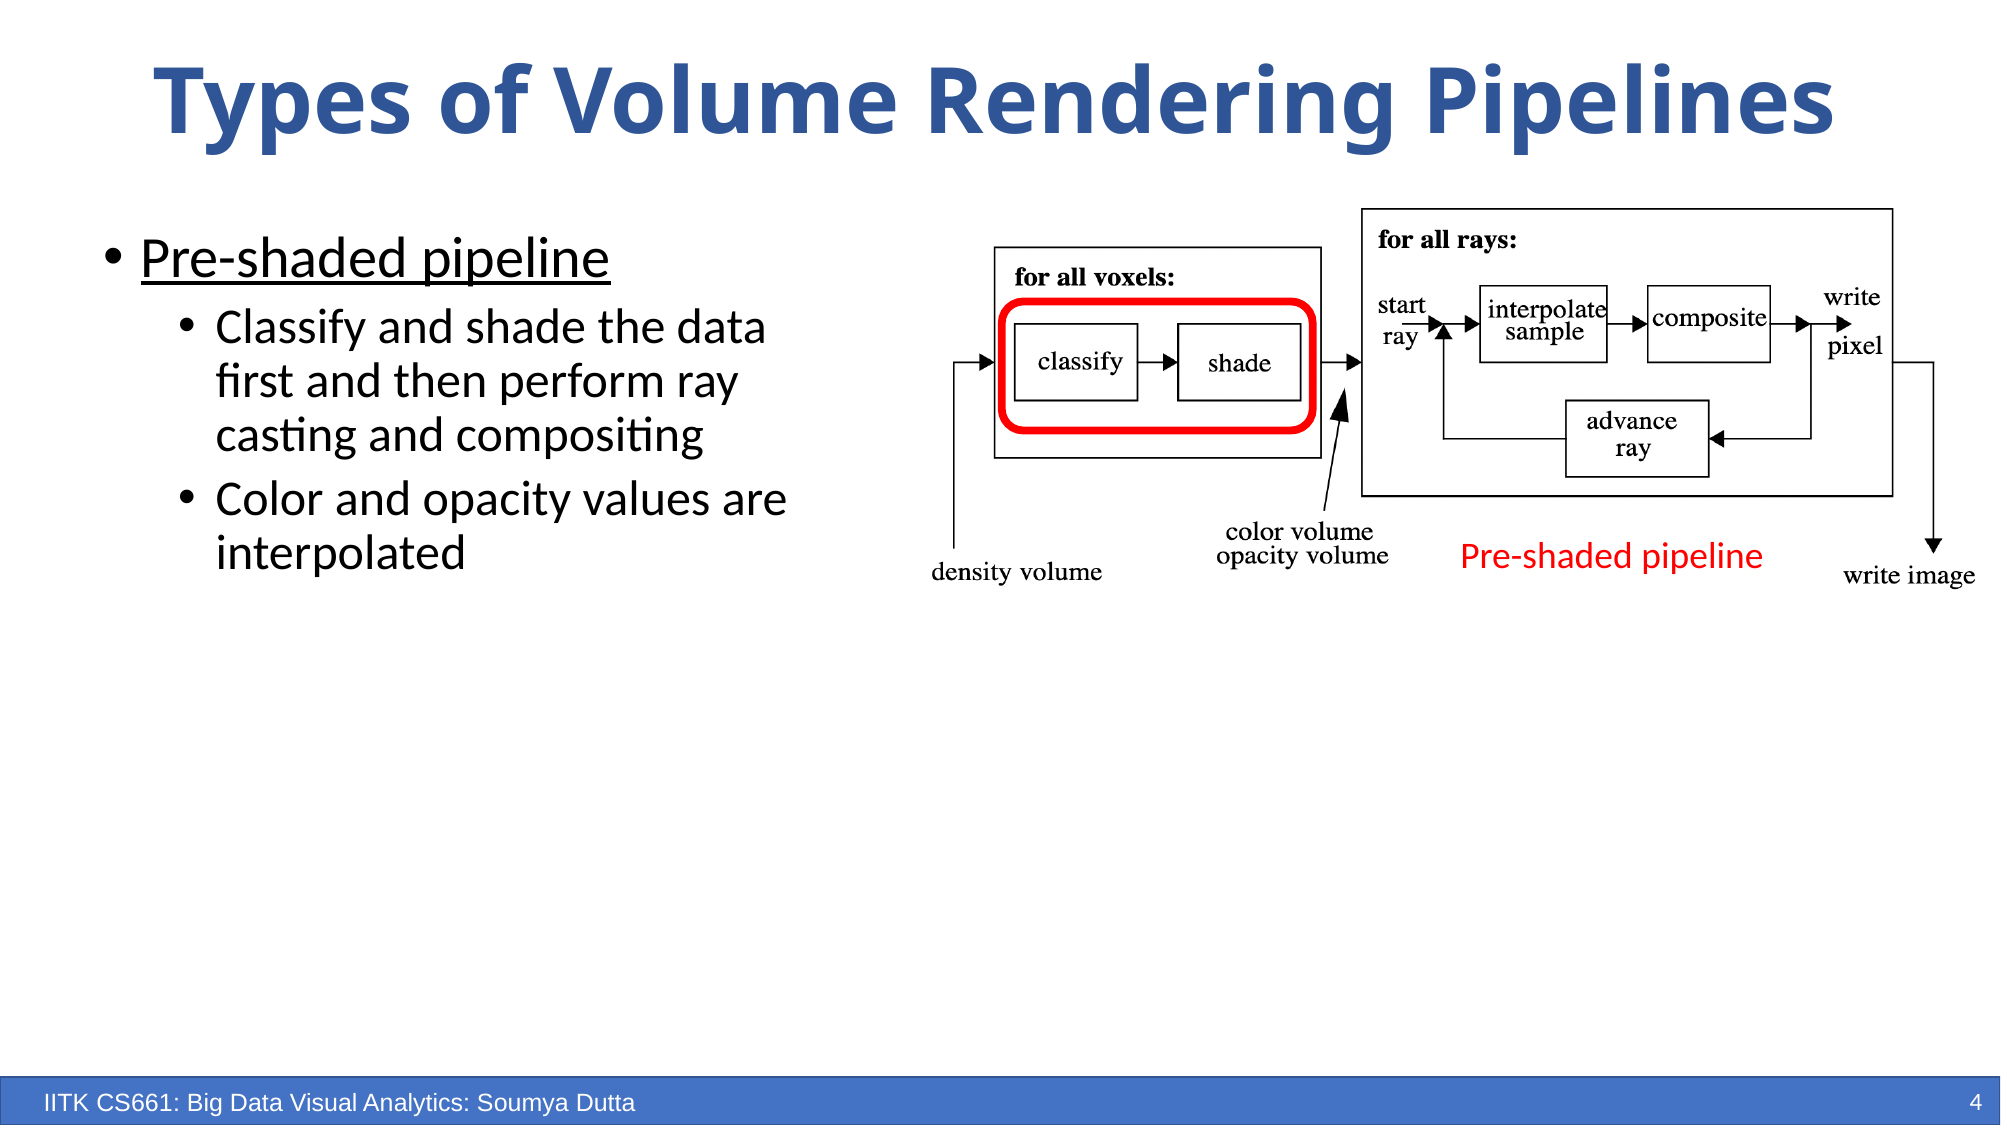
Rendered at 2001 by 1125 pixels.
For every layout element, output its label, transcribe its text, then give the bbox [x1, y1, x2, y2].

list Pre-shaded pipeline Classify and shade the data first and then perform ray casting and compositing Color and opacity values are interpolated [88, 219, 847, 1037]
picture [874, 184, 1985, 605]
title Types of Volume Rendering Pipelines [137, 35, 1863, 173]
